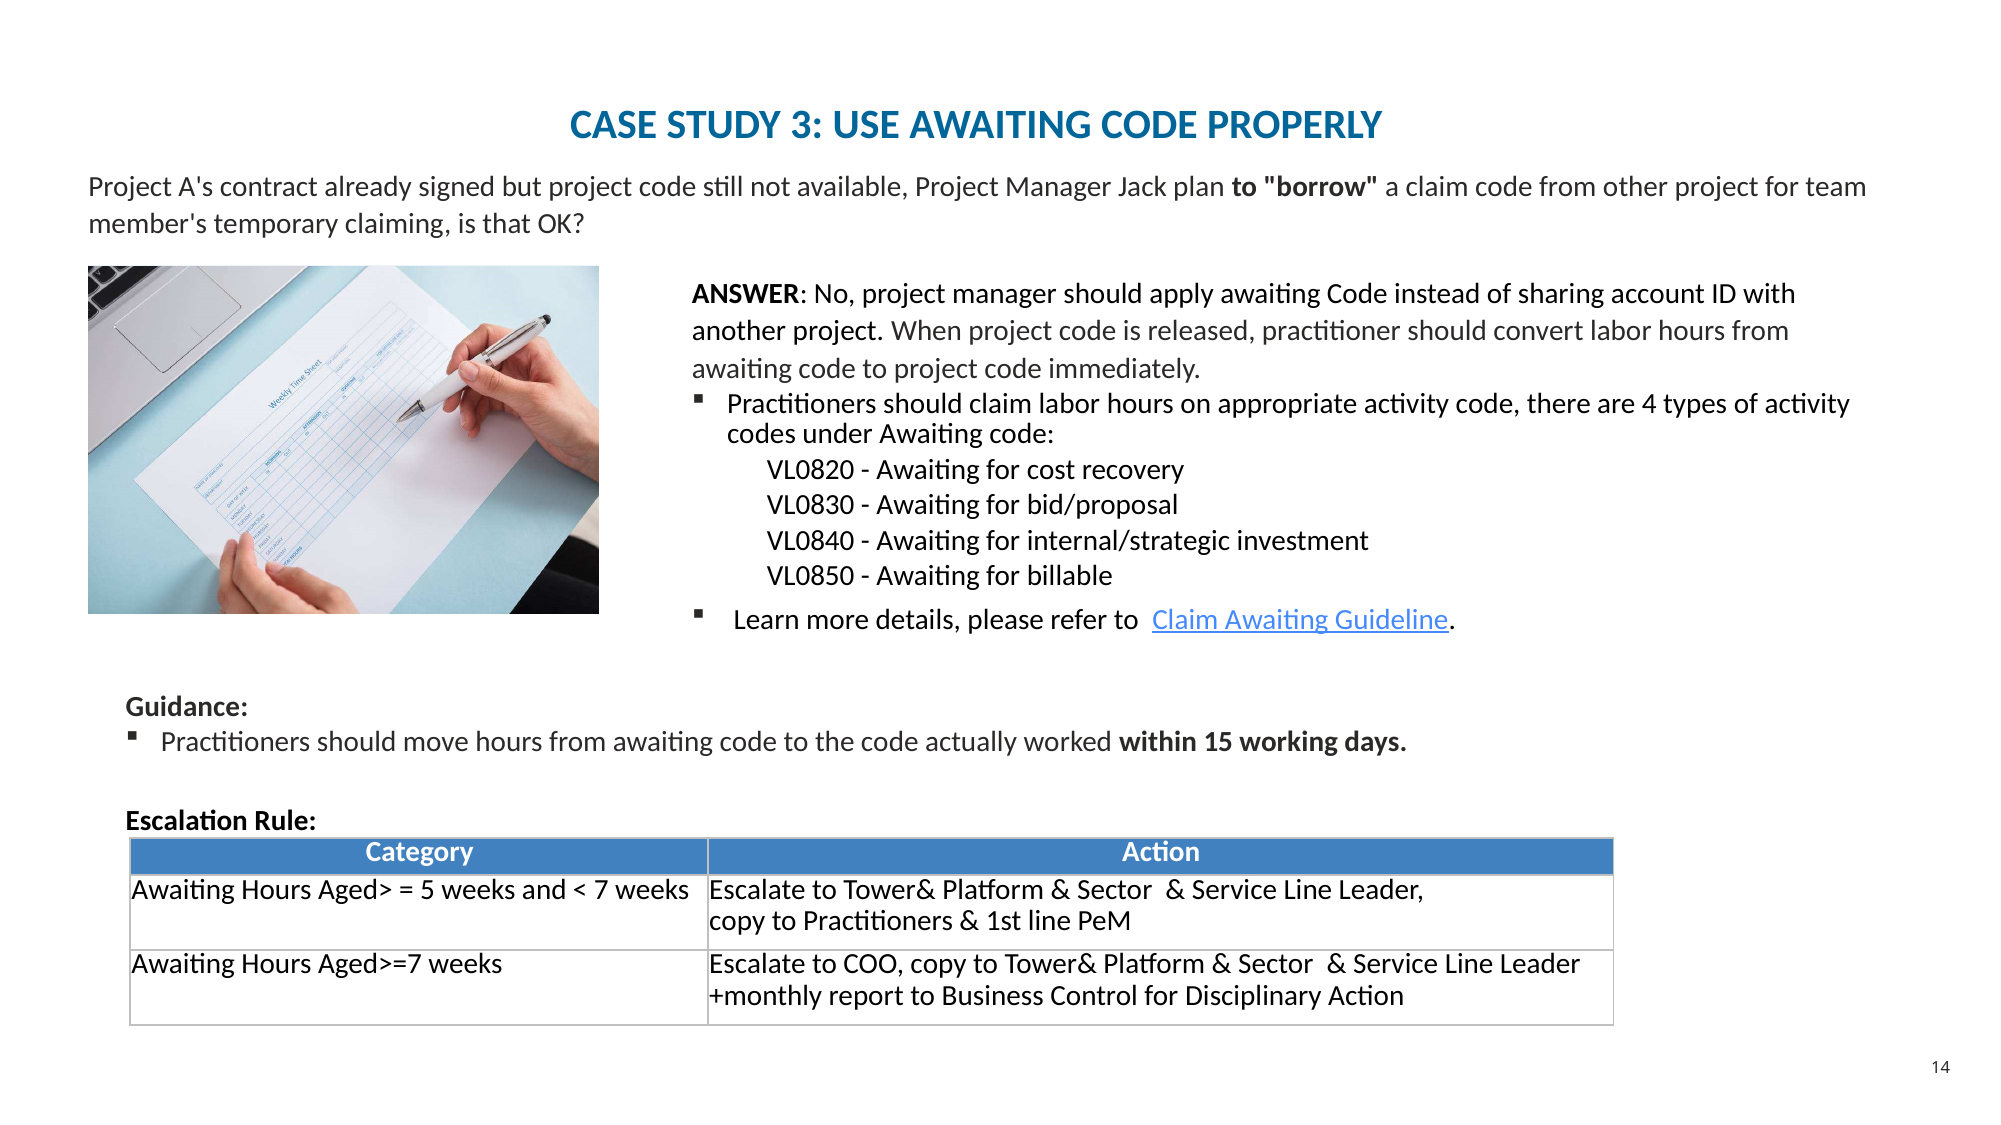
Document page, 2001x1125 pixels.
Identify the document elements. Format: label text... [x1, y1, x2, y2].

list Project A's contract already signed but project code still not available, Project Manager Jack plan to "borrow" a claim code from other project for team member's temporary claiming, is that OK? [88, 164, 1912, 266]
text_box ANSWER: No, project manager should apply awaiting Code instead of sharing account ID with another project. When project code is released, practitioner should convert labor hours from awaiting code to project code immediately. Practitioners should claim labor hours on appropriate activity code, there are 4 types of activity codes under Awaiting code: VL0820 - Awaiting for cost recovery VL0830 - Awaiting for bid/proposal VL0840 - Awaiting for internal/strategic investment VL0850 - Awaiting for billable Learn more details, please refer to Claim Awaiting Guideline. [677, 264, 1867, 643]
picture [88, 265, 599, 614]
slide_number 14 [1550, 1050, 1950, 1087]
title CASE STUDY 3: USE AWAITING CODE PROPERLY [570, 102, 1475, 164]
table_header Action [709, 839, 1613, 874]
table_header Category [131, 844, 707, 874]
text_box Escalation Rule: [110, 790, 1152, 844]
table_cell Awaiting Hours Aged>=7 weeks [131, 951, 707, 1024]
table_cell Awaiting Hours Aged> = 5 weeks and < 7 weeks [131, 876, 707, 949]
table_cell Escalate to COO, copy to Tower& Platform & Sector & Service Line Leader +monthly report to Business Control for Disciplinary Action [709, 951, 1613, 1024]
text_box Guidance: Practitioners should move hours from awaiting code to the code actually worked within 15 working days. [110, 684, 1832, 765]
table_cell Escalate to Tower& Platform & Sector & Service Line Leader, copy to Practitioners & 1st line PeM [709, 876, 1613, 949]
